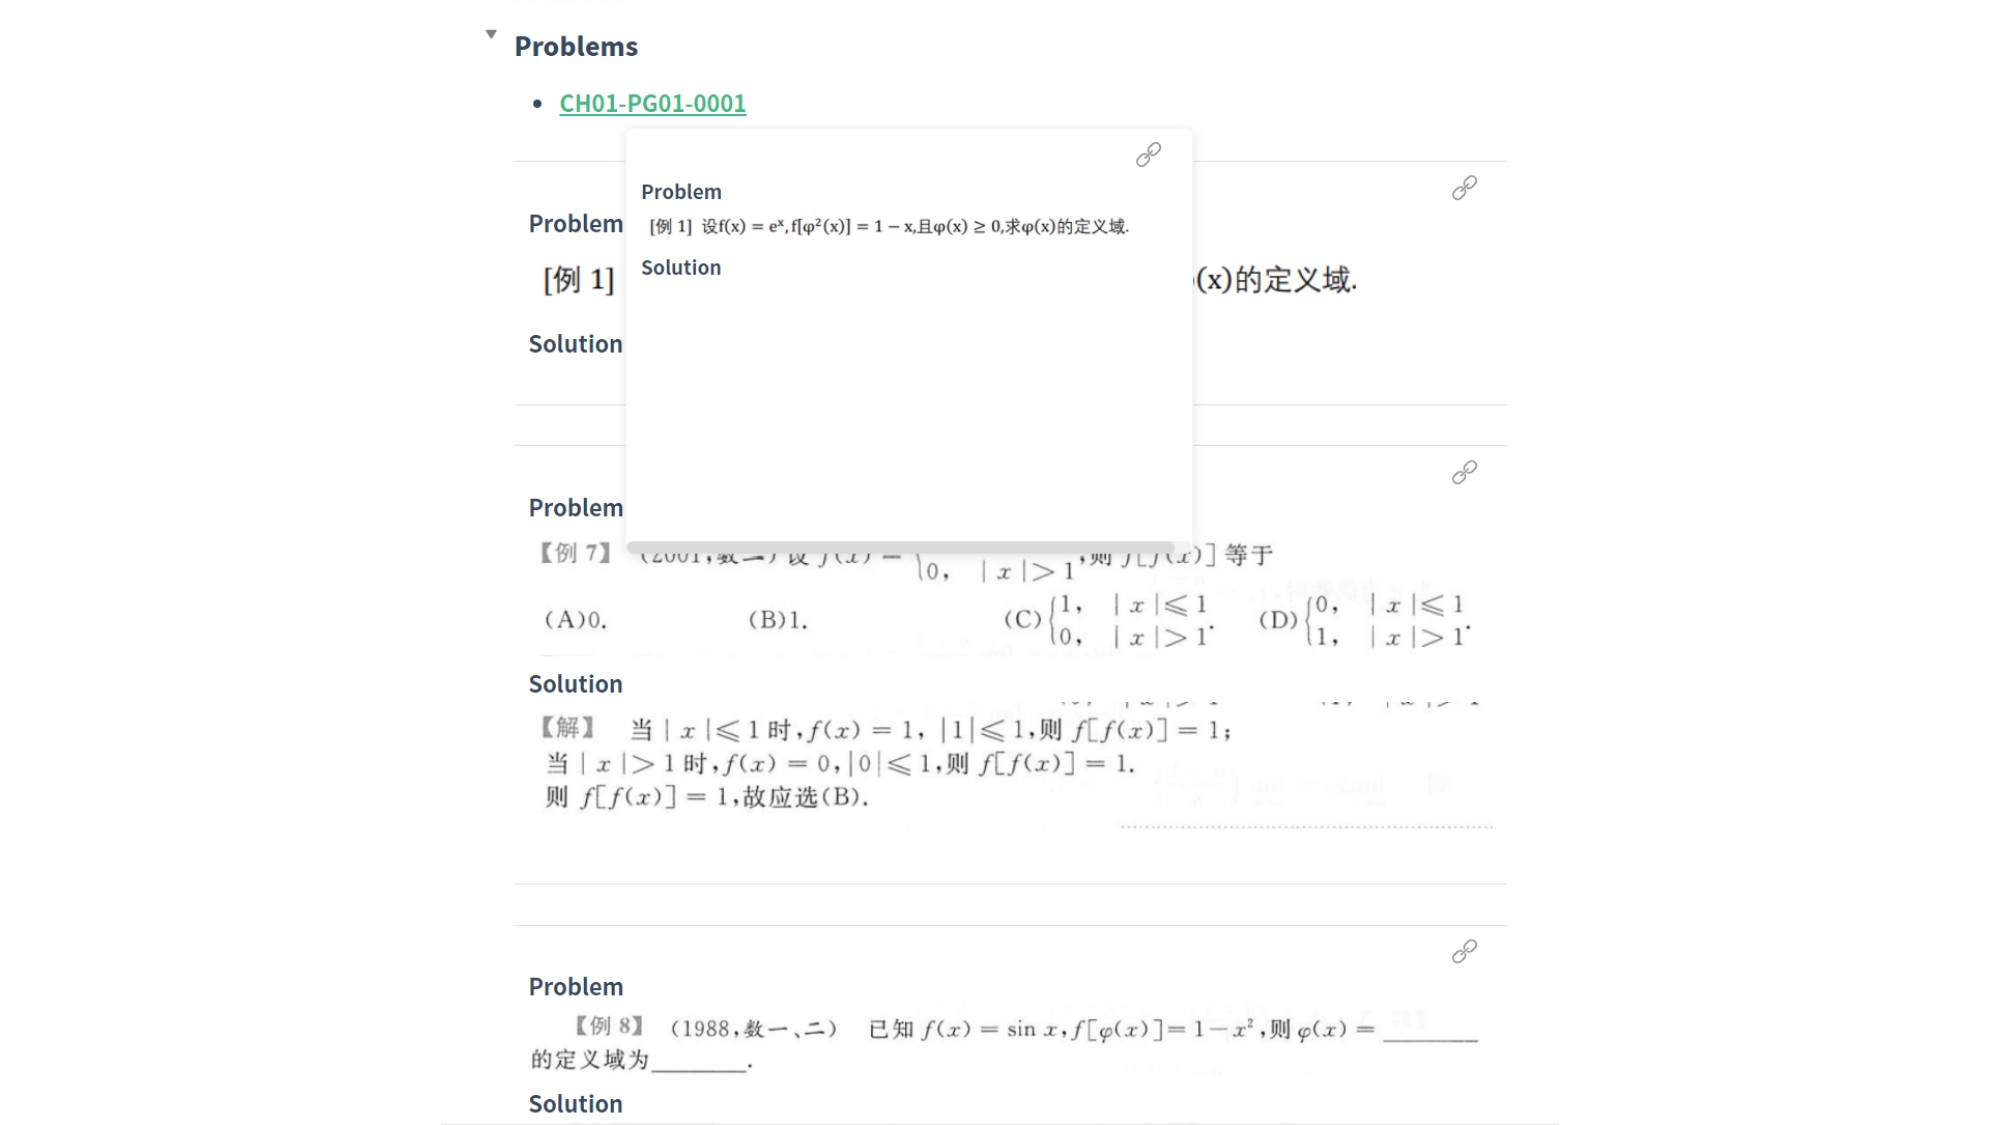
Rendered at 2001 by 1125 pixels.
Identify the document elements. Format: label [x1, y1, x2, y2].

picture [441, 0, 1559, 1125]
